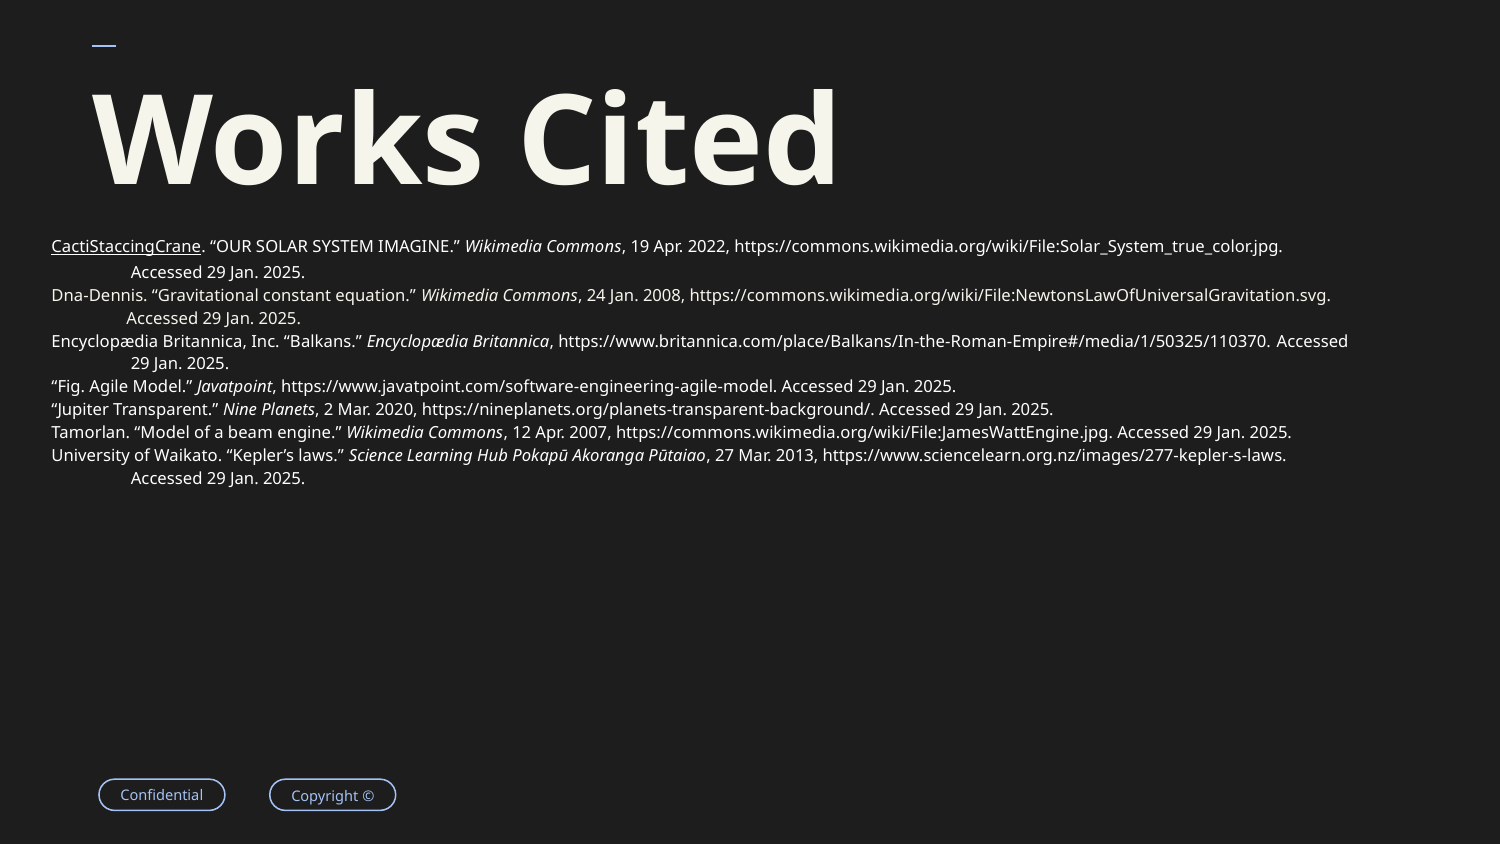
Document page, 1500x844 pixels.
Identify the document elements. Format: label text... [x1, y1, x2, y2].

text_box CactiStaccingCrane. “OUR SOLAR SYSTEM IMAGINE.” Wikimedia Commons, 19 Apr. 2022, https://commons.wikimedia.org/wiki/File:Solar_System_true_color.jpg. Accessed 29 Jan. 2025. Dna-Dennis. “Gravitational constant equation.” Wikimedia Commons, 24 Jan. 2008, https://commons.wikimedia.org/wiki/File:NewtonsLawOfUniversalGravitation.svg. Accessed 29 Jan. 2025. Encyclopædia Britannica, Inc. “Balkans.” Encyclopædia Britannica, https://www.britannica.com/place/Balkans/In-the-Roman-Empire#/media/1/50325/110370. Accessed 29 Jan. 2025. “Fig. Agile Model.” Javatpoint, https://www.javatpoint.com/software-engineering-agile-model. Accessed 29 Jan. 2025. “Jupiter Transparent.” Nine Planets, 2 Mar. 2020, https://nineplanets.org/planets-transparent-background/. Accessed 29 Jan. 2025. Tamorlan. “Model of a beam engine.” Wikimedia Commons, 12 Apr. 2007, https://commons.wikimedia.org/wiki/File:JamesWattEngine.jpg. Accessed 29 Jan. 2025. University of Waikato. “Kepler’s laws.” Science Learning Hub Pokapū Akoranga Pūtaiao, 27 Mar. 2013, https://www.sciencelearn.org.nz/images/277-kepler-s-laws. Accessed 29 Jan. 2025. [36, 217, 1411, 760]
title Works Cited [77, 73, 1068, 217]
